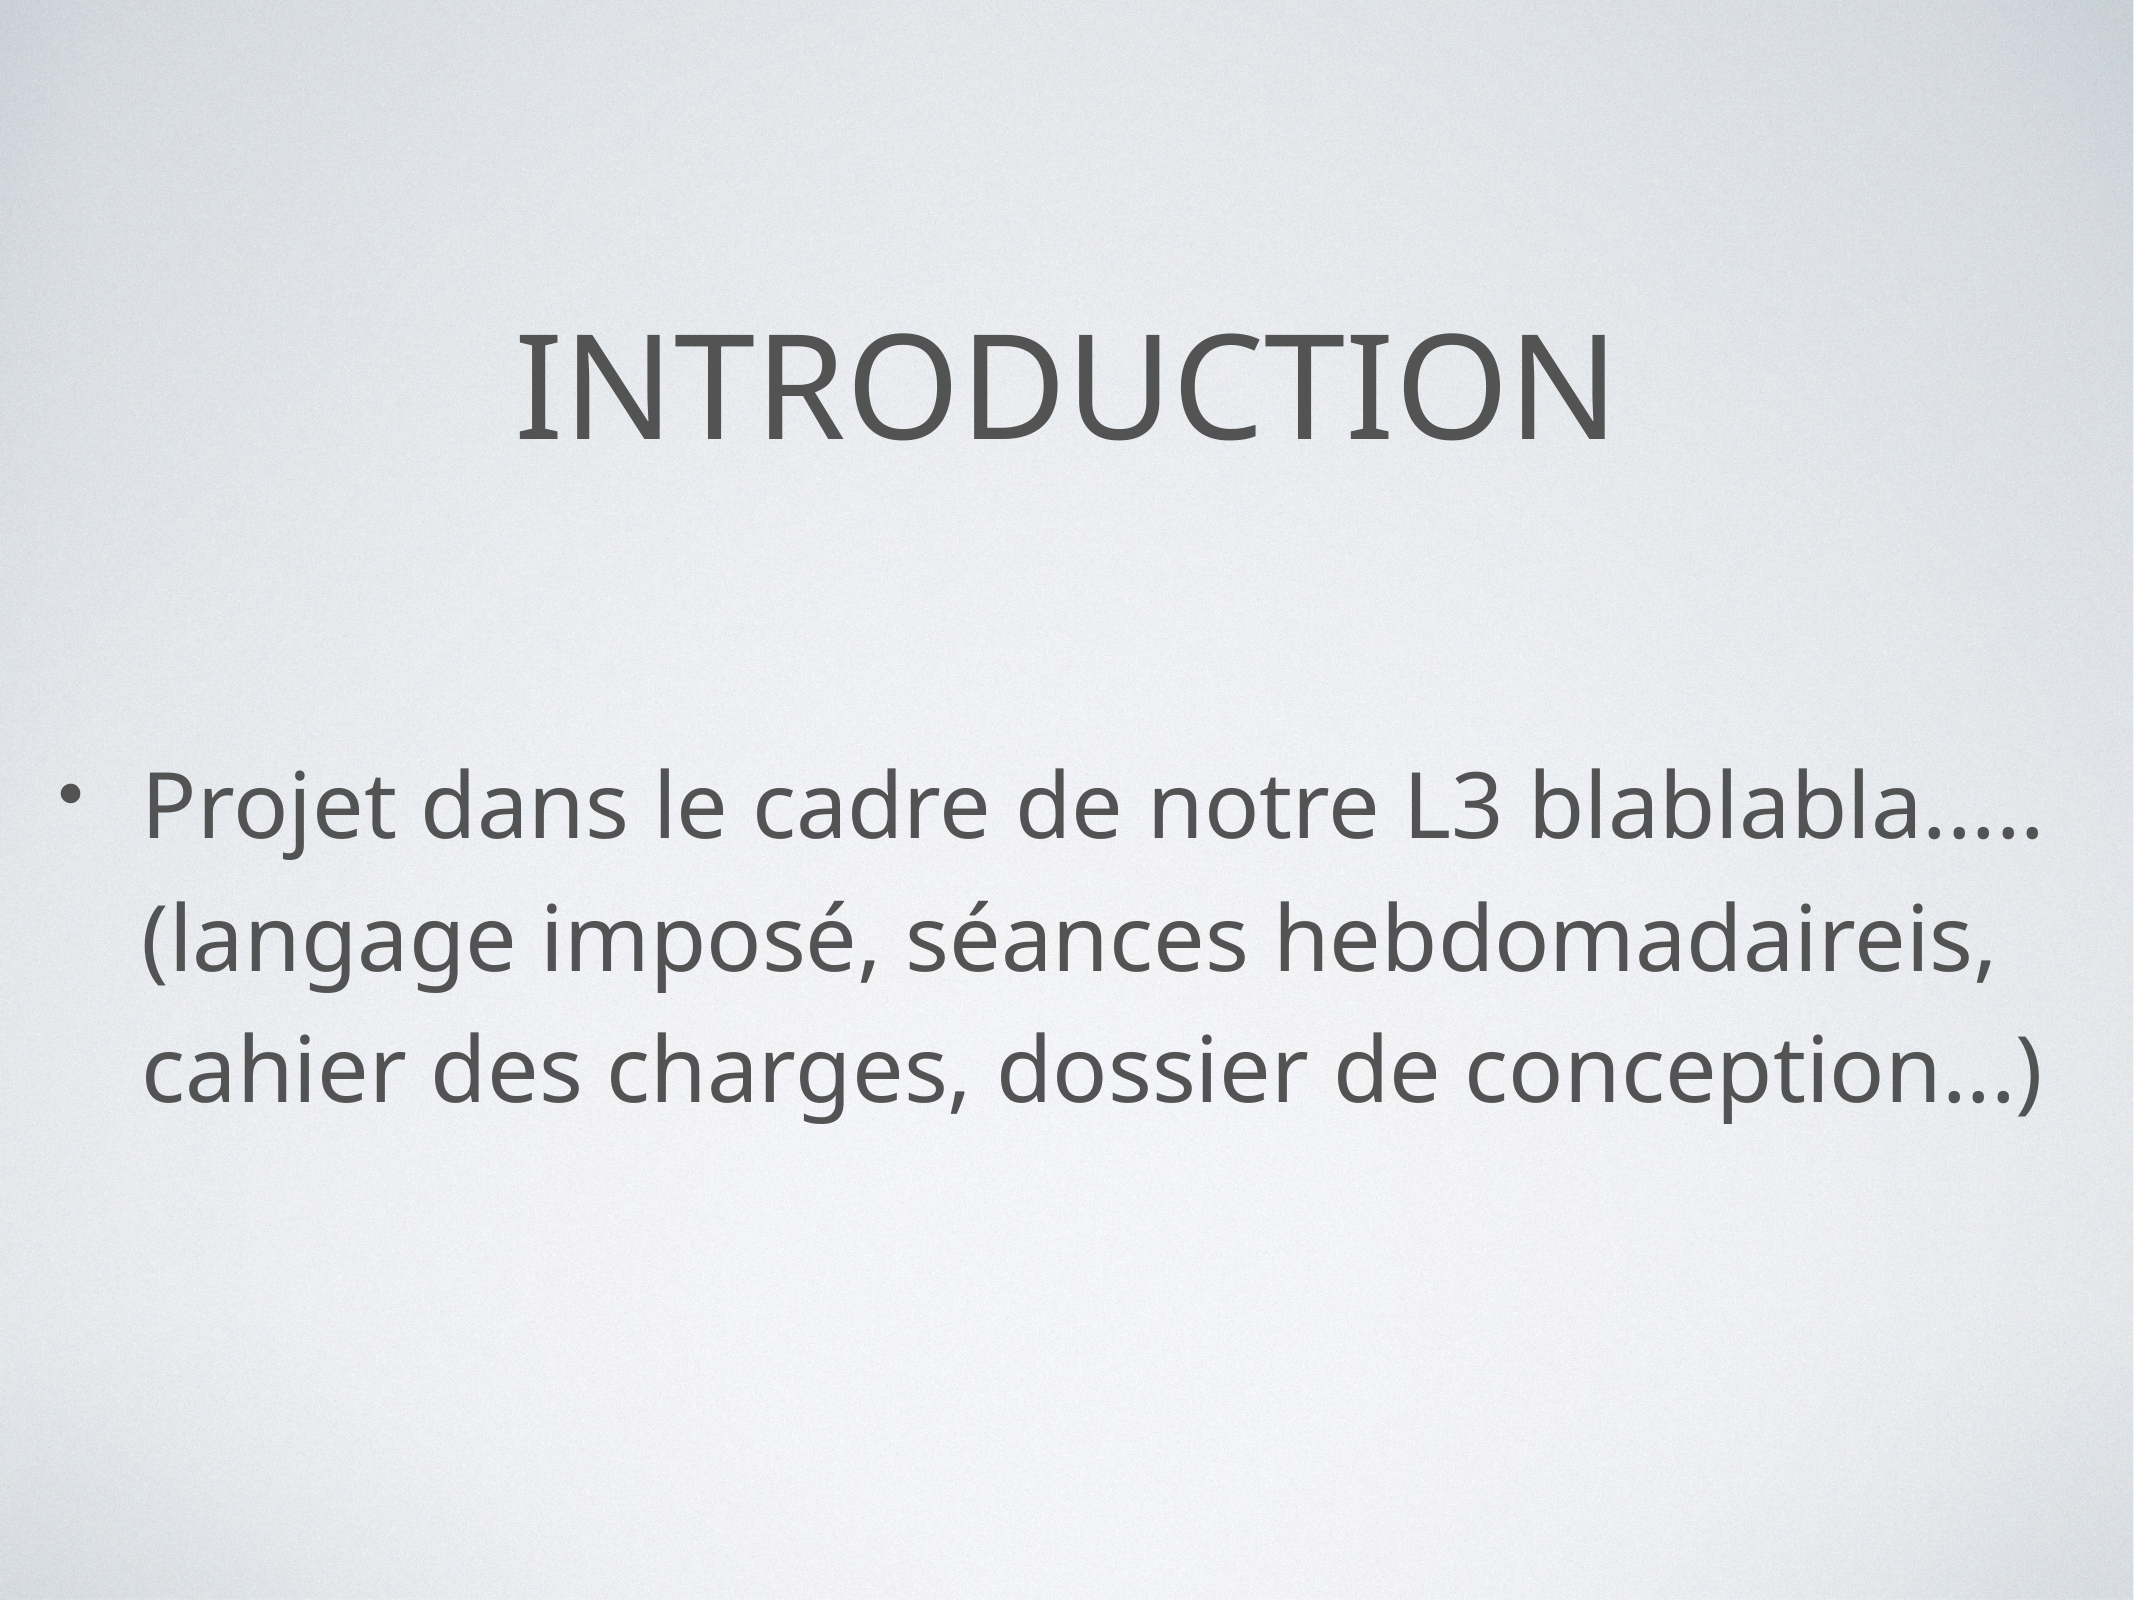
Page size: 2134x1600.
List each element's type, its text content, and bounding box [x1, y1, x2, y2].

title Introduction [58, 231, 2076, 532]
list Projet dans le cadre de notre L3 blablabla..... (langage imposé, séances hebdomadaireis, cahier des charges, dossier de conception...) [58, 535, 2076, 1312]
picture [0, 0, 2134, 1600]
